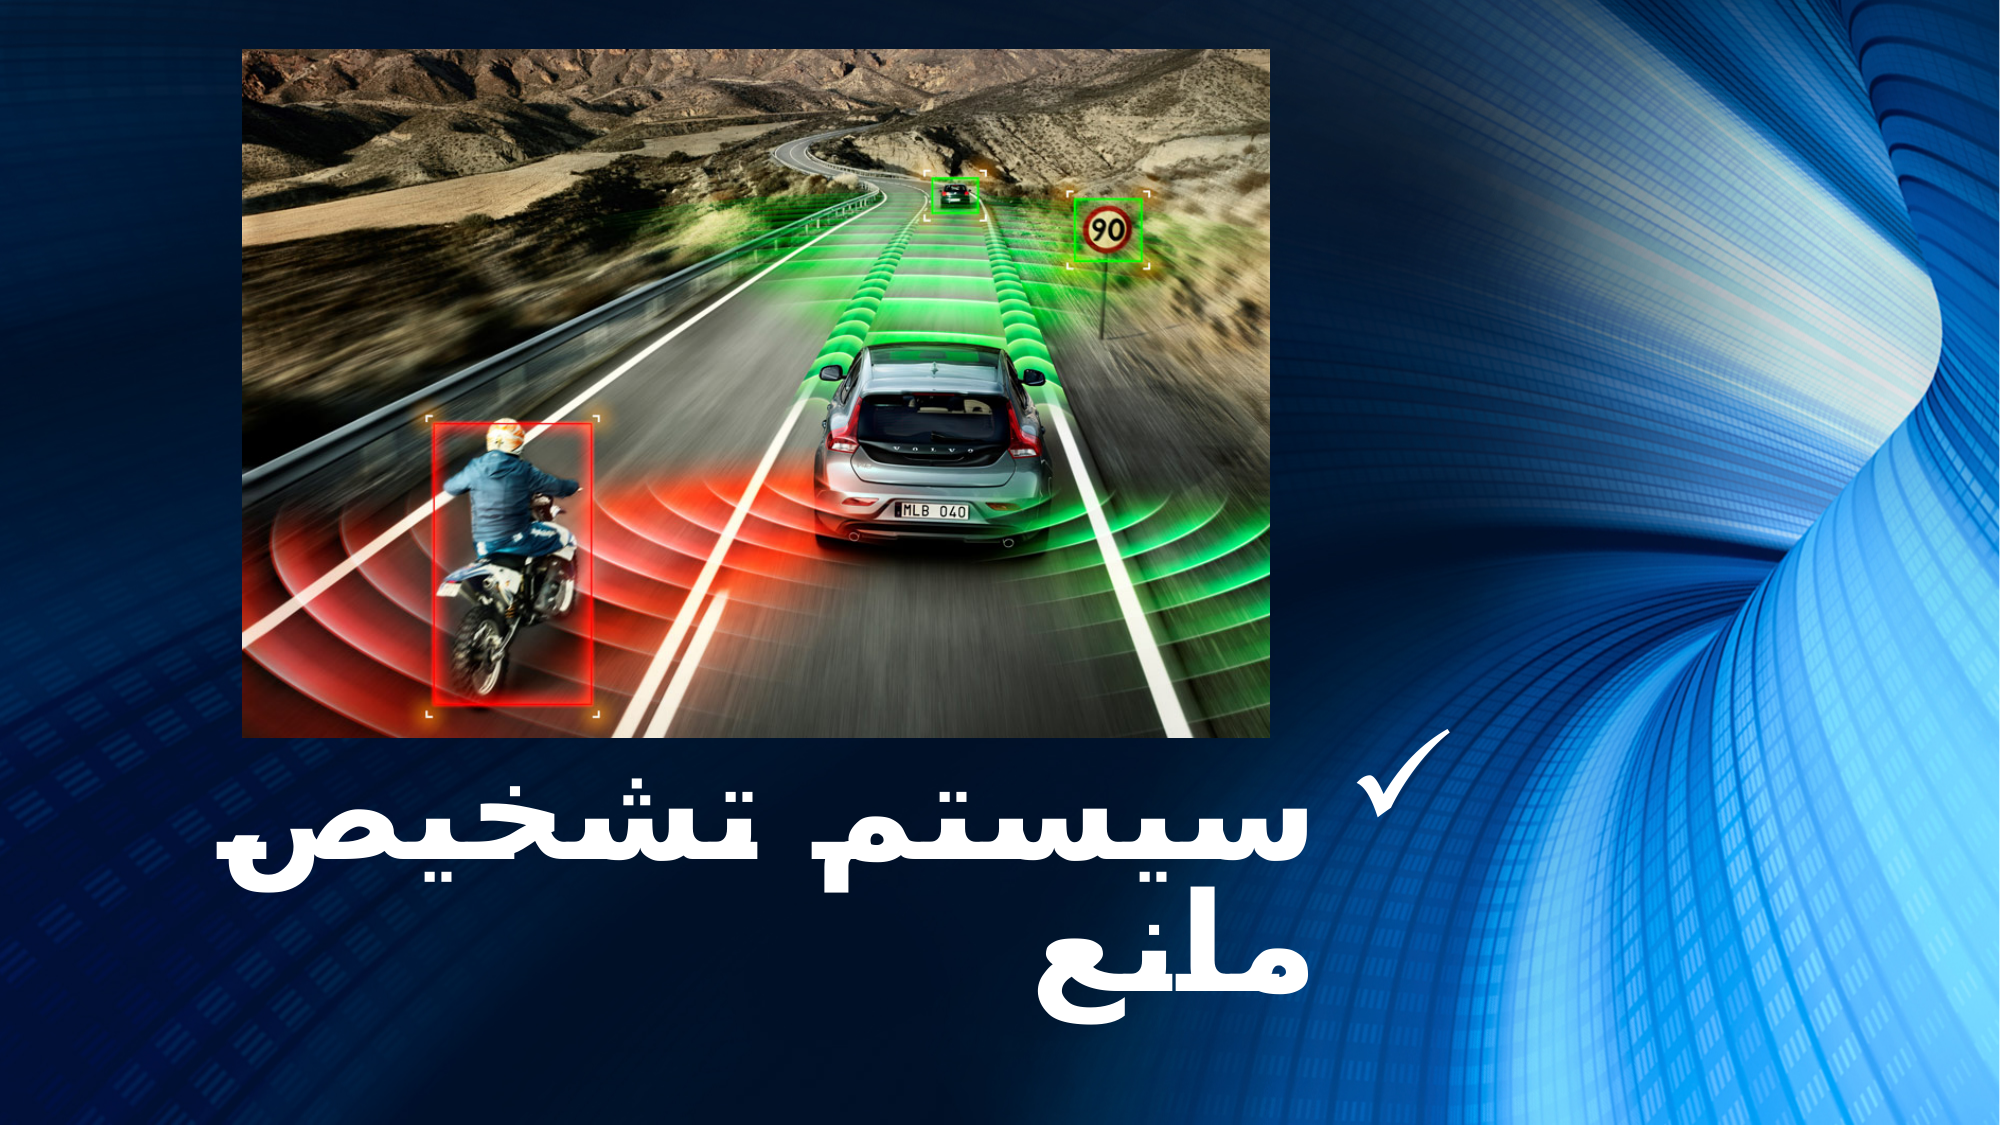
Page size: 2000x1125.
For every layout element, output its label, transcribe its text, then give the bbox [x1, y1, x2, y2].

title سیستم تشخیص مانع [124, 549, 1475, 1025]
picture [0, 0, 2000, 1125]
